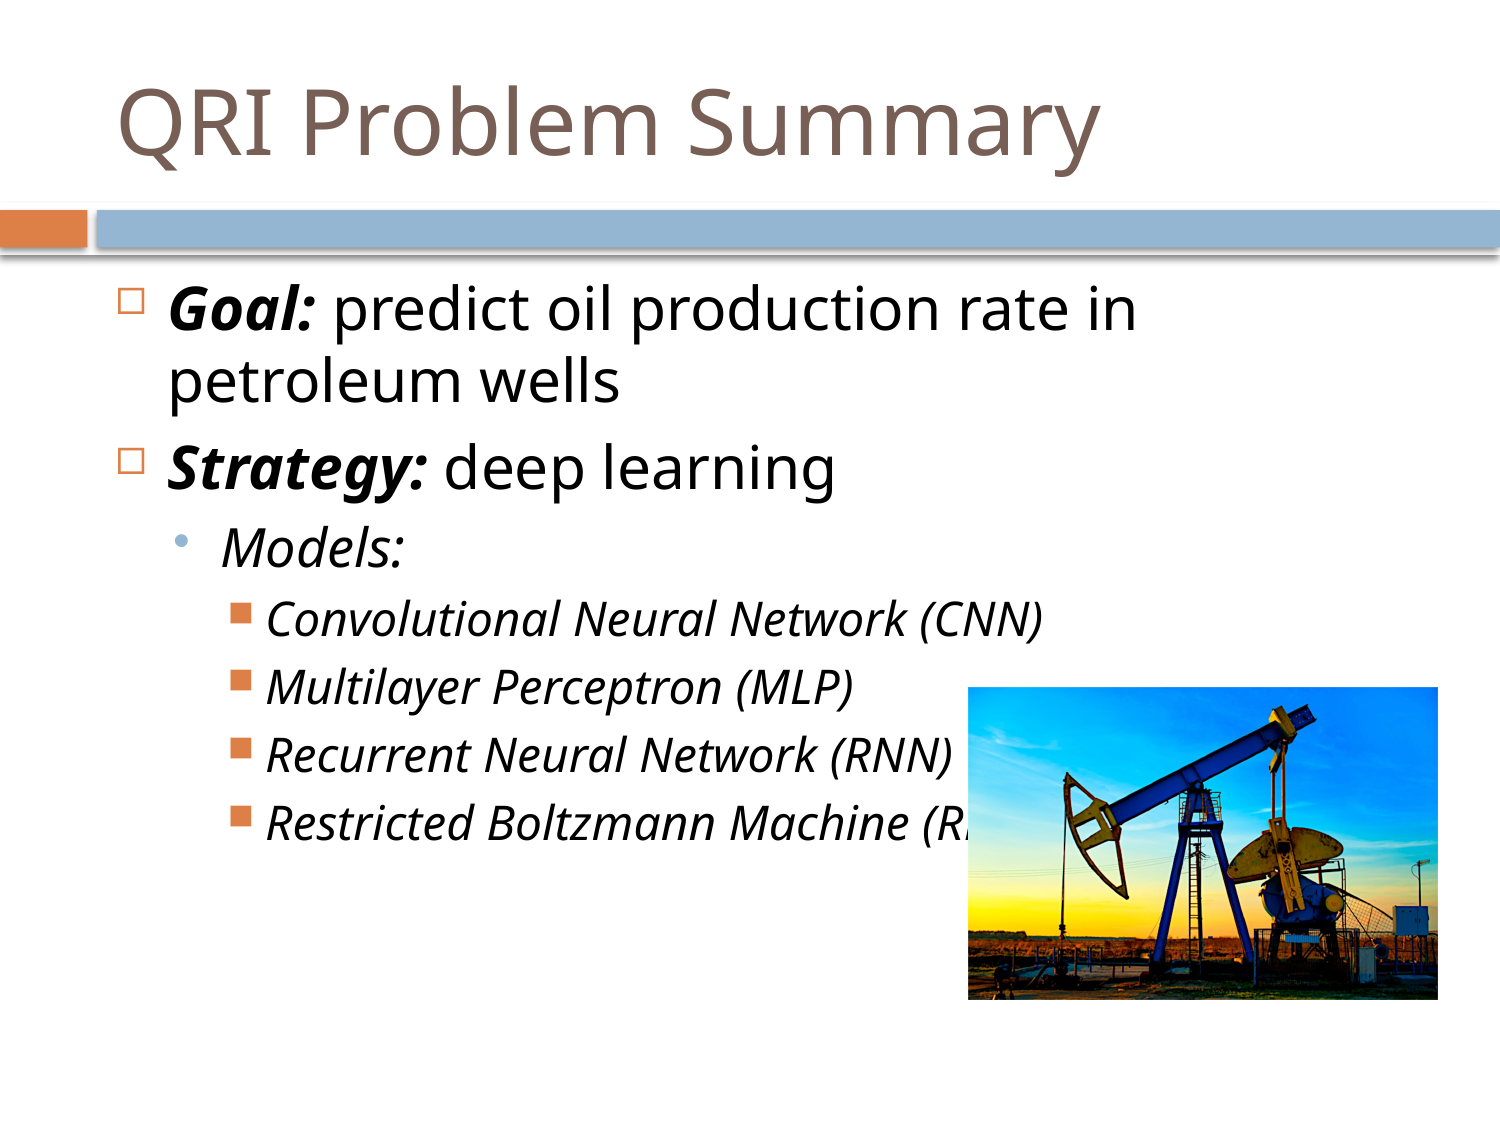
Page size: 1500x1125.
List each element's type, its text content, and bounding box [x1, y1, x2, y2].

title QRI Problem Summary [100, 37, 1438, 200]
picture [1044, 741, 1059, 749]
picture [968, 687, 1439, 1001]
list Goal: predict oil production rate in petroleum wells Strategy: deep learning Models: Convolutional Neural Network (CNN) Multilayer Perceptron (MLP) Recurrent Neural Network (RNN) Restricted Boltzmann Machine (RBM) [100, 262, 1438, 1000]
